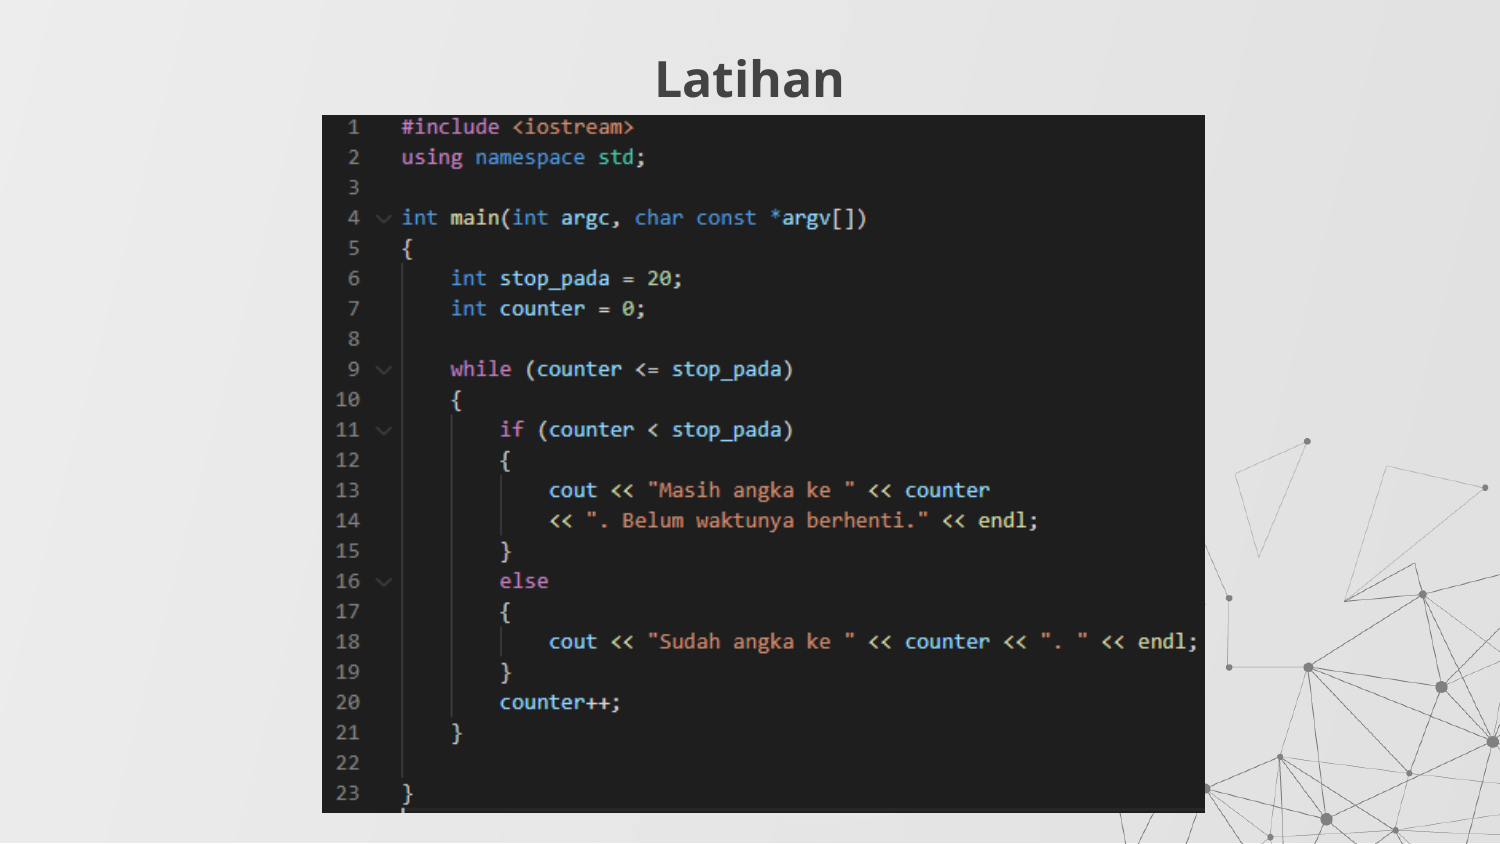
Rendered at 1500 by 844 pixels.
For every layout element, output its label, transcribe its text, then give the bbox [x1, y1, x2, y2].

title Latihan [322, 32, 1178, 114]
picture [0, 0, 1500, 844]
